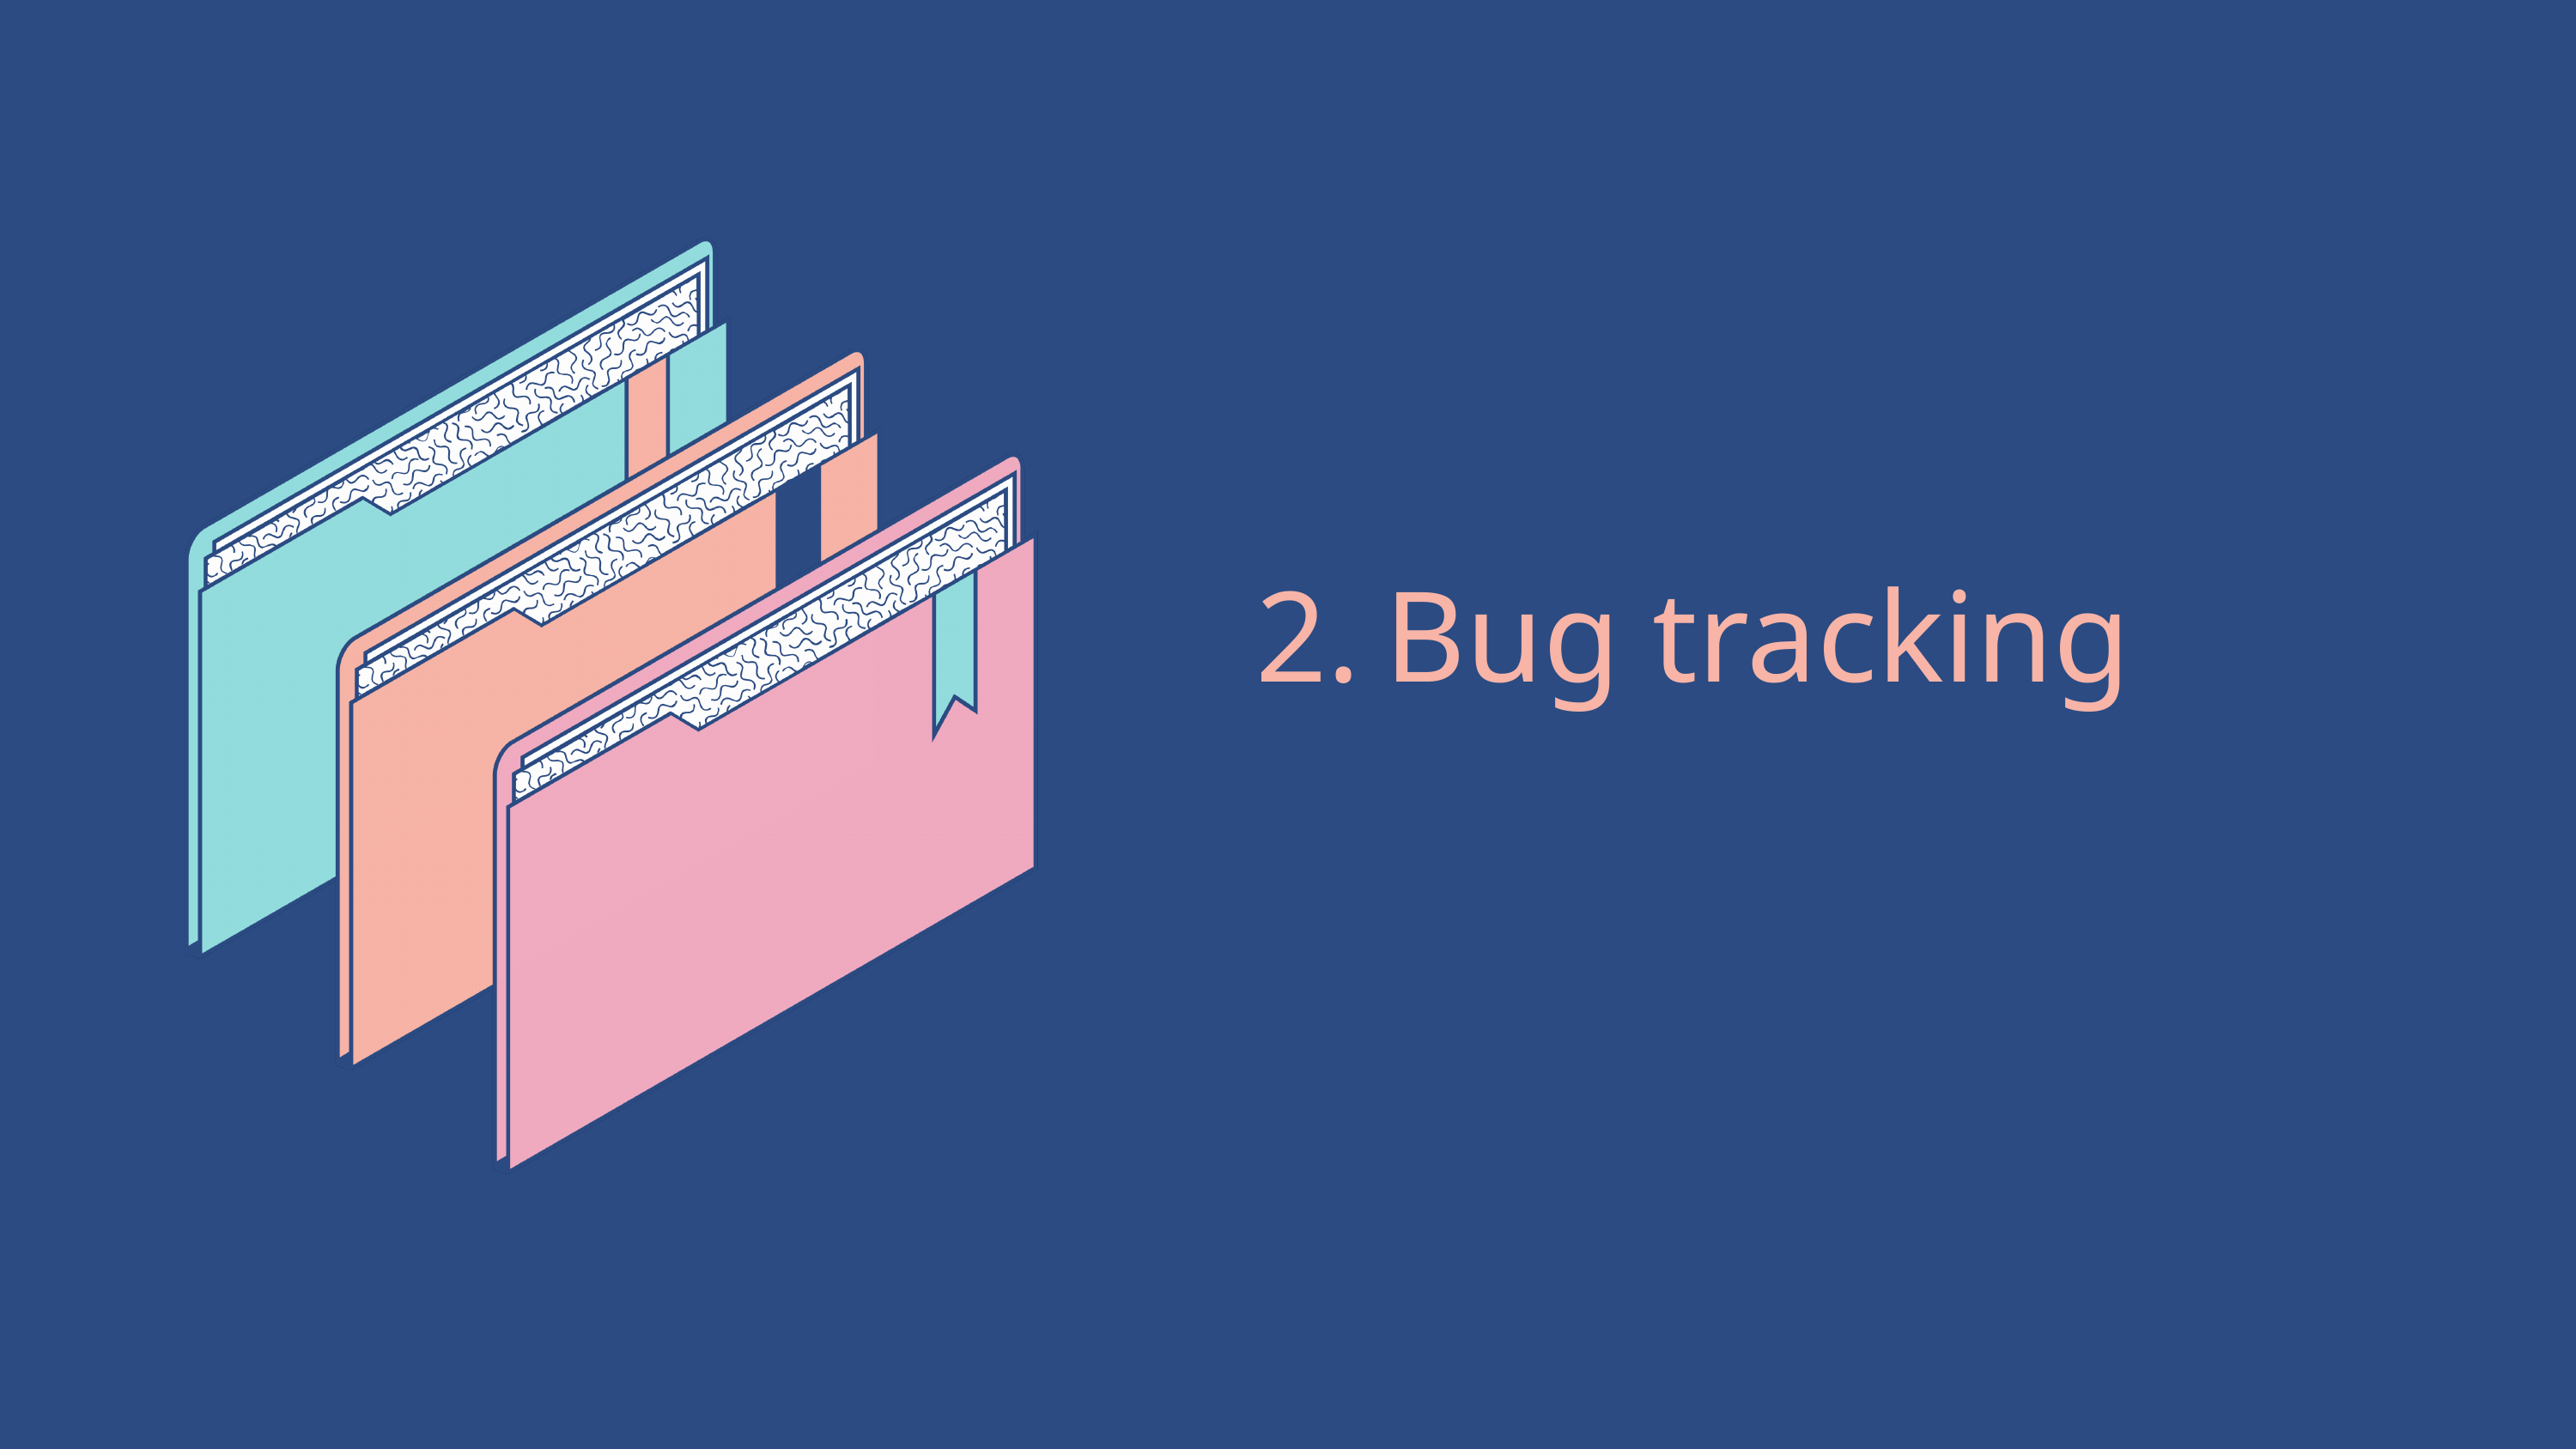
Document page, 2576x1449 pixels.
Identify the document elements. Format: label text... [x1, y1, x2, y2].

text_box [335, 349, 882, 1070]
text_box [492, 452, 1039, 1174]
text_box [184, 237, 731, 959]
text_box 2. Bug tracking [1255, 572, 2437, 708]
